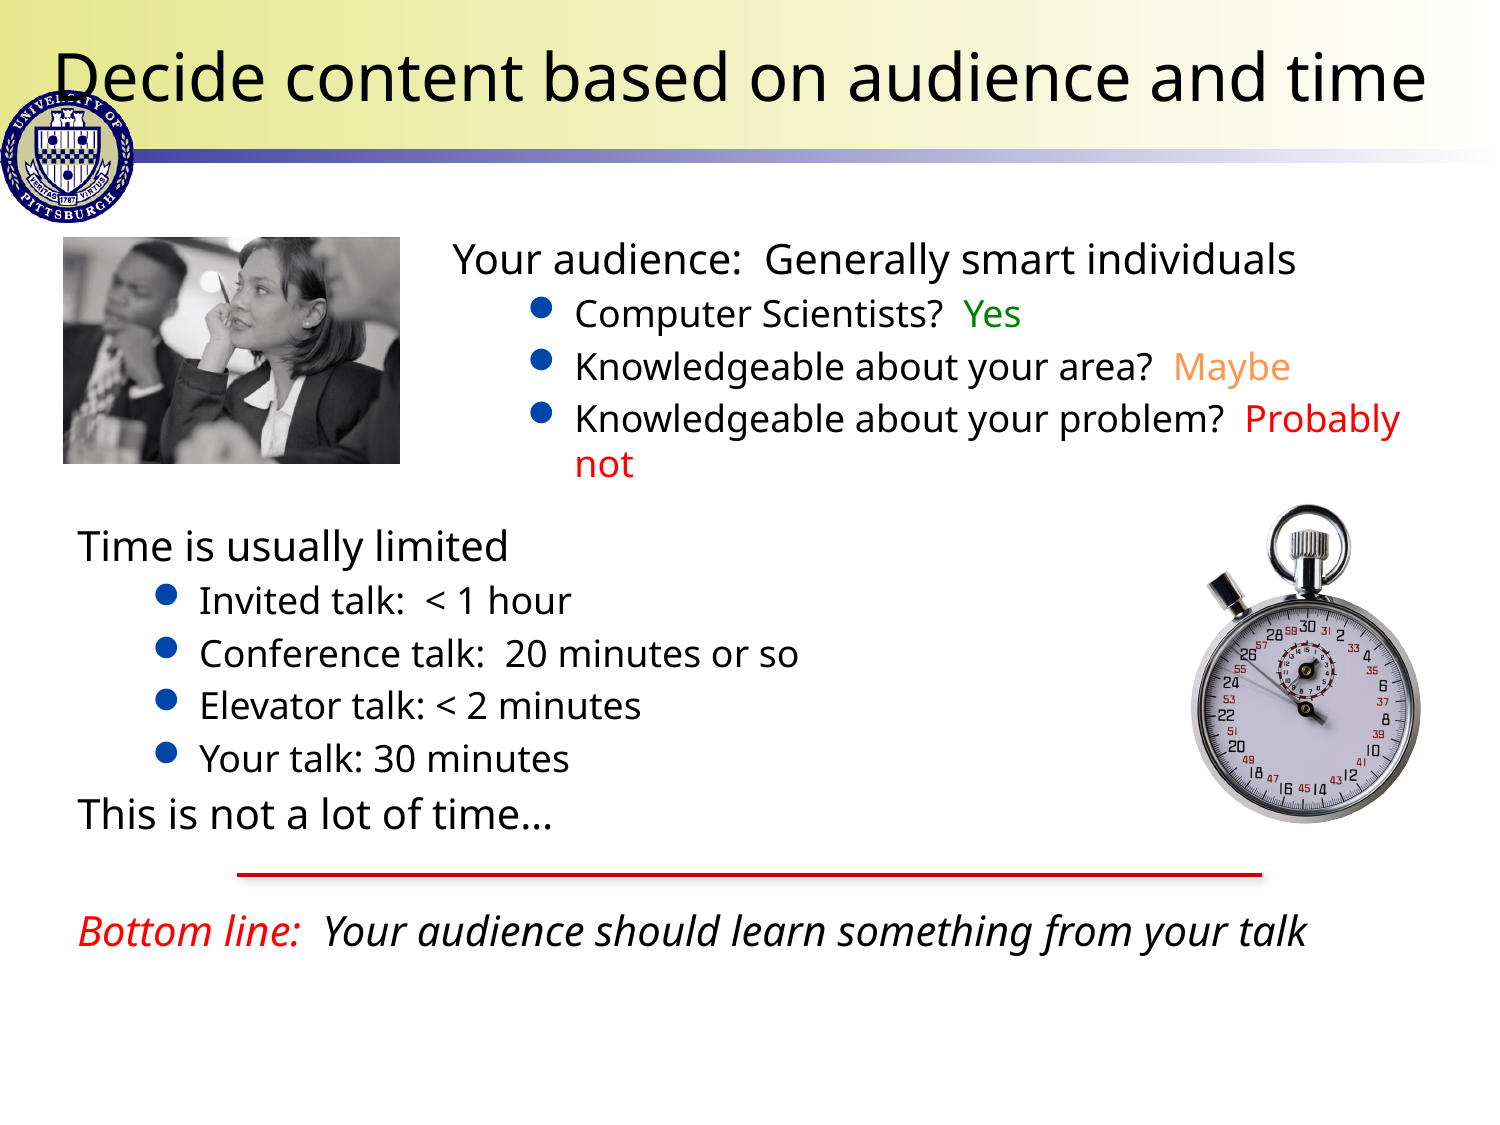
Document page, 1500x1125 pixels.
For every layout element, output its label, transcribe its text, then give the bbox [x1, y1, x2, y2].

picture [1187, 499, 1425, 827]
title Decide content based on audience and time [0, 0, 1500, 150]
list Your audience: Generally smart individuals Computer Scientists? Yes Knowledgeable about your area? Maybe Knowledgeable about your problem? Probably not [437, 224, 1450, 500]
text_box Time is usually limited Invited talk: < 1 hour Conference talk: 20 minutes or so Elevator talk: < 2 minutes Your talk: 30 minutes This is not a lot of time… Bottom line: Your audience should learn something from your talk [62, 512, 1450, 1050]
picture [63, 237, 401, 465]
picture [0, 150, 134, 223]
